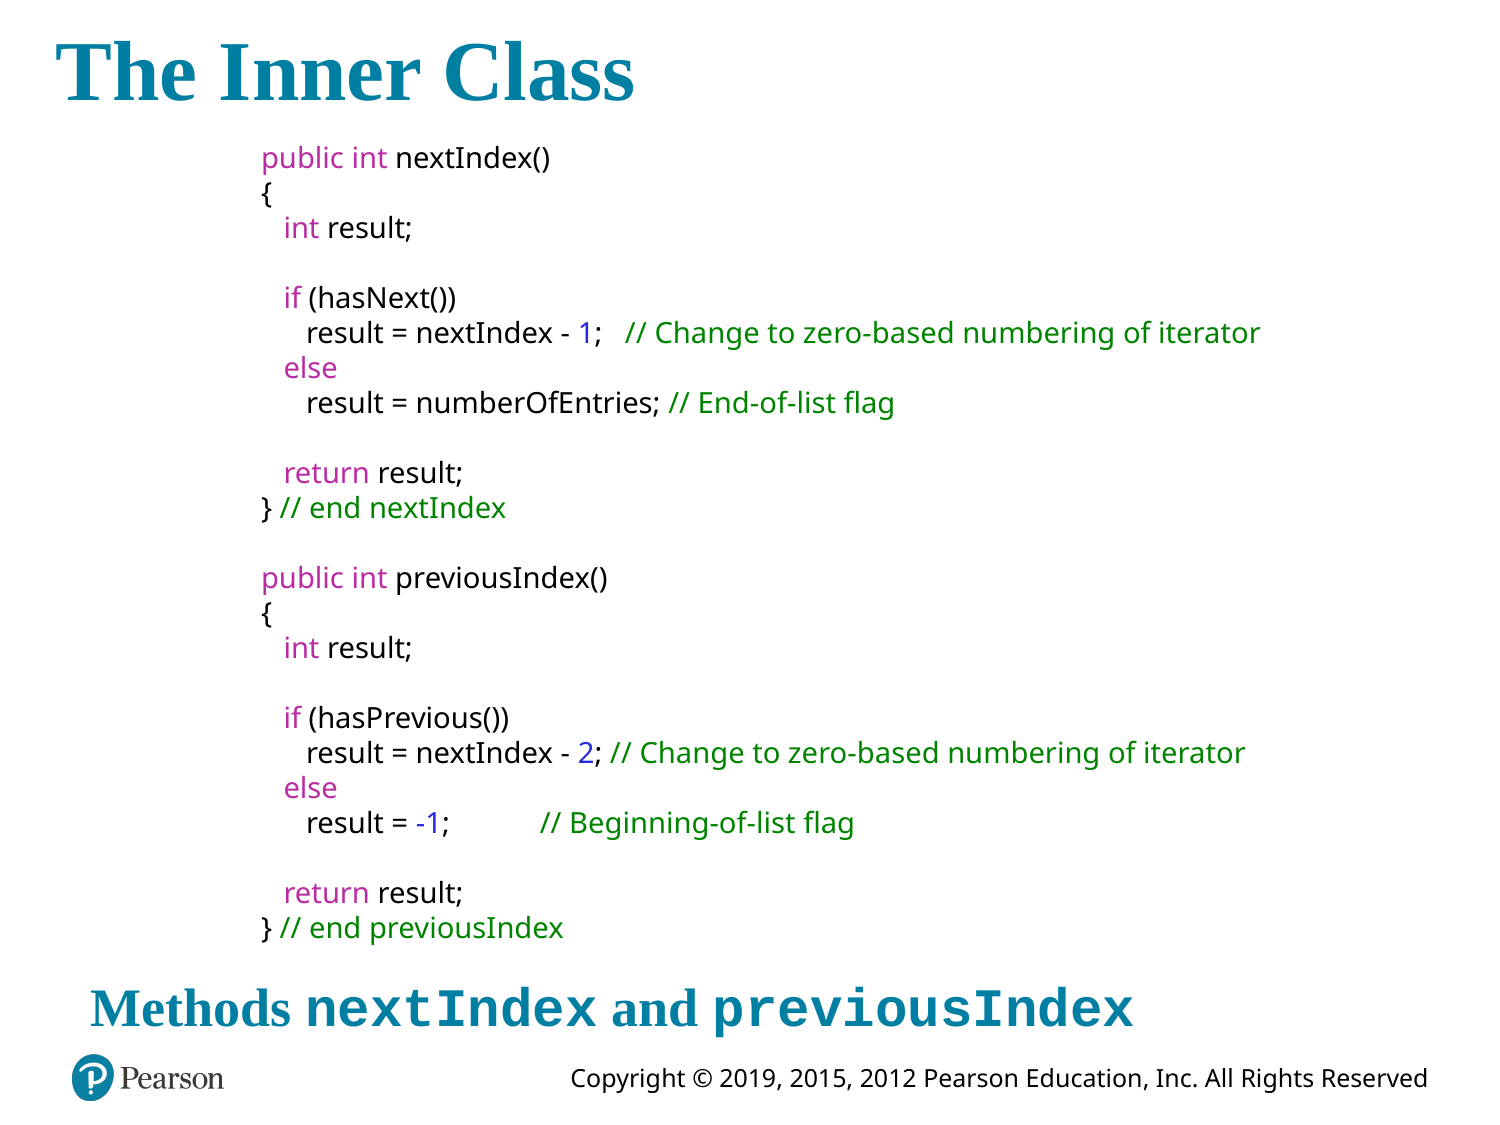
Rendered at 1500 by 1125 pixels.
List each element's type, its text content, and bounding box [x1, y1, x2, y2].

title The Inner Class [40, 0, 1438, 133]
picture [98, 1054, 224, 1101]
text_box public int nextIndex() { int result; if (hasNext()) result = nextIndex - 1; // Change to zero-based numbering of iterator else result = numberOfEntries; // End-of-list flag return result; } // end nextIndex public int previousIndex() { int result; if (hasPrevious()) result = nextIndex - 2; // Change to zero-based numbering of iterator else result = -1; // Beginning-of-list flag return result; } // end previousIndex [253, 132, 1270, 952]
picture [80, 1063, 106, 1088]
list Methods nextIndex and previousIndex [74, 955, 1426, 1053]
picture [72, 1087, 83, 1101]
picture [72, 1054, 88, 1070]
